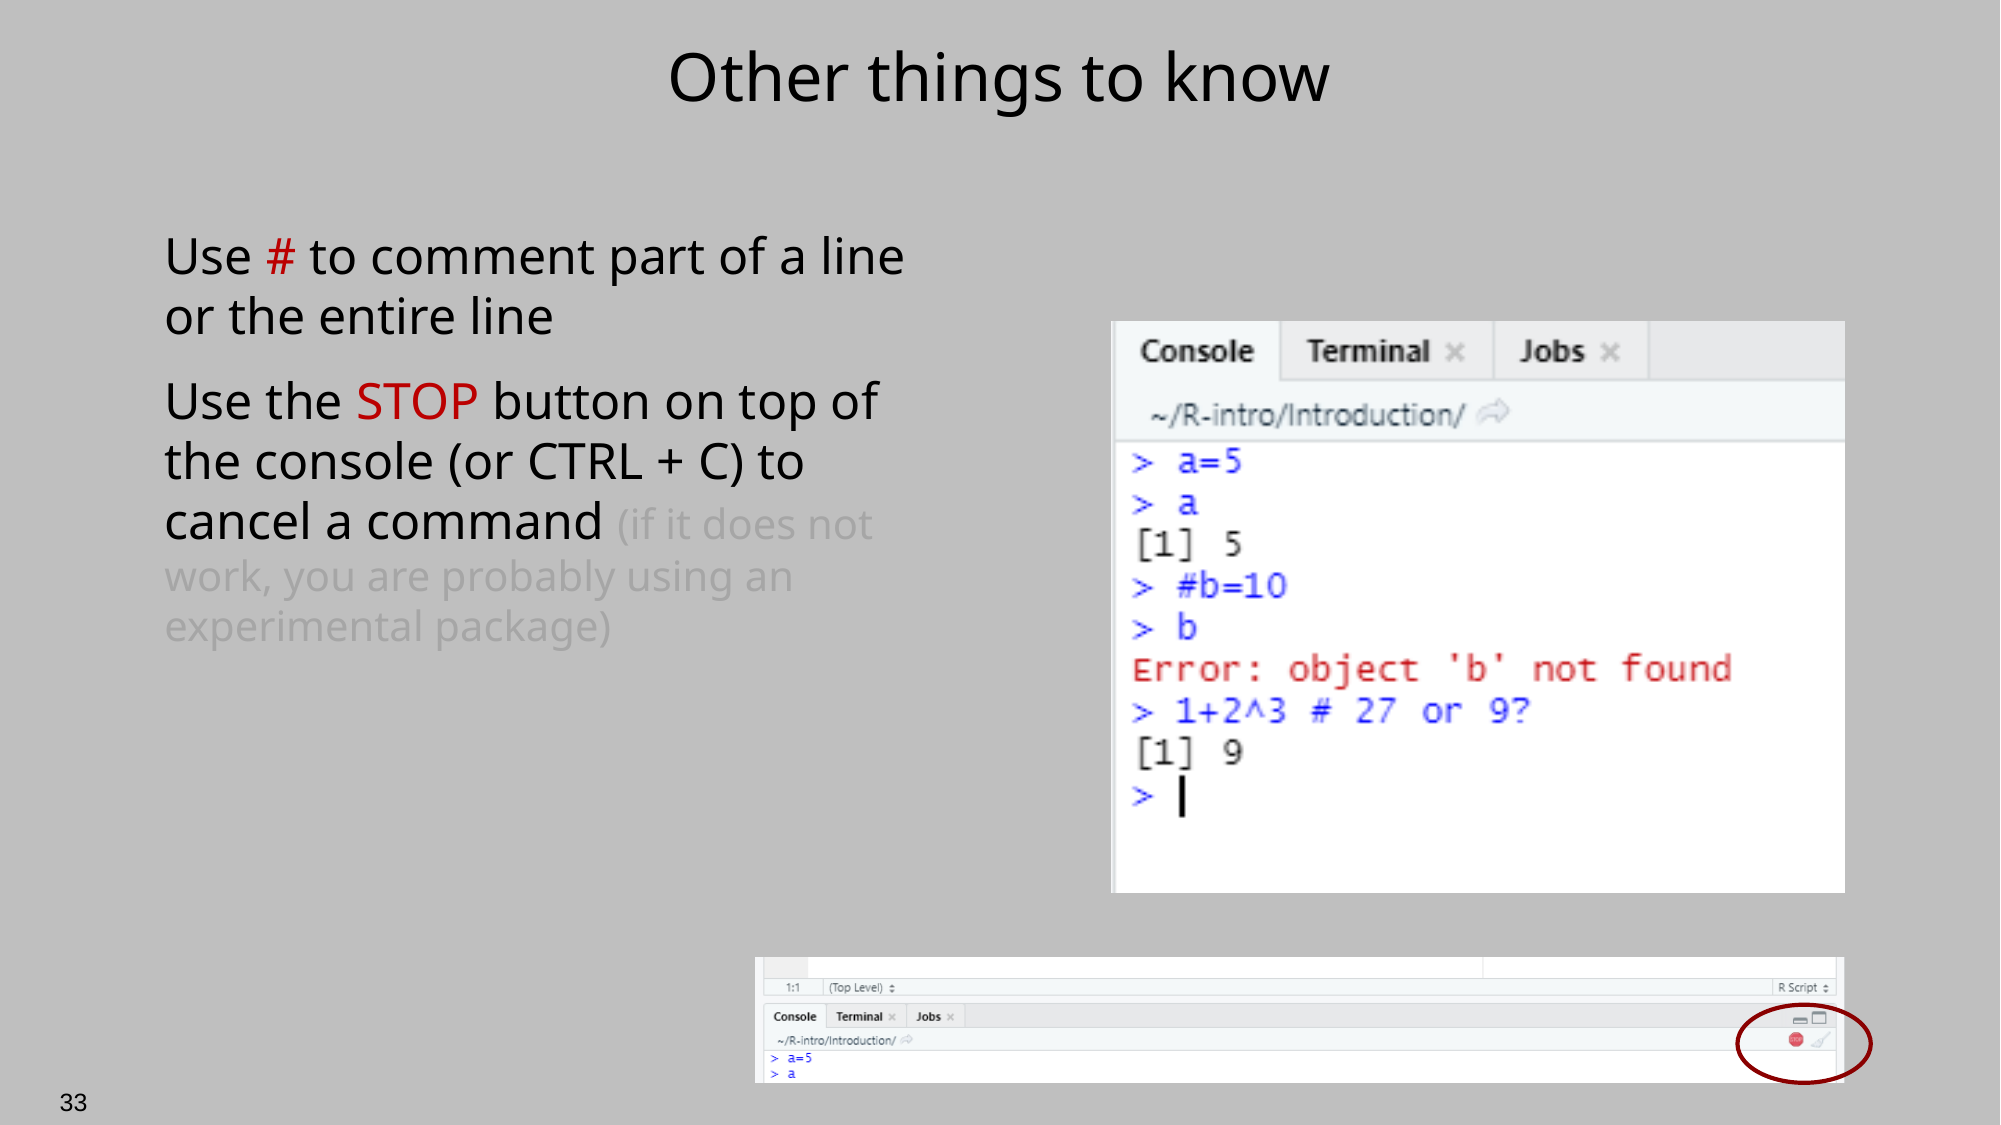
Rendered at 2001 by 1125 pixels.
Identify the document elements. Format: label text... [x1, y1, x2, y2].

text_box [1850, 1013, 1873, 1075]
list Use # to comment part of a line or the entire line Use the STOP button on top of the console (or CTRL + C) to cancel a command (if it does not work, you are probably using an experimental package) [129, 209, 970, 1005]
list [1110, 321, 1845, 893]
picture [750, 957, 1845, 1084]
title Other things to know [150, 0, 1850, 150]
